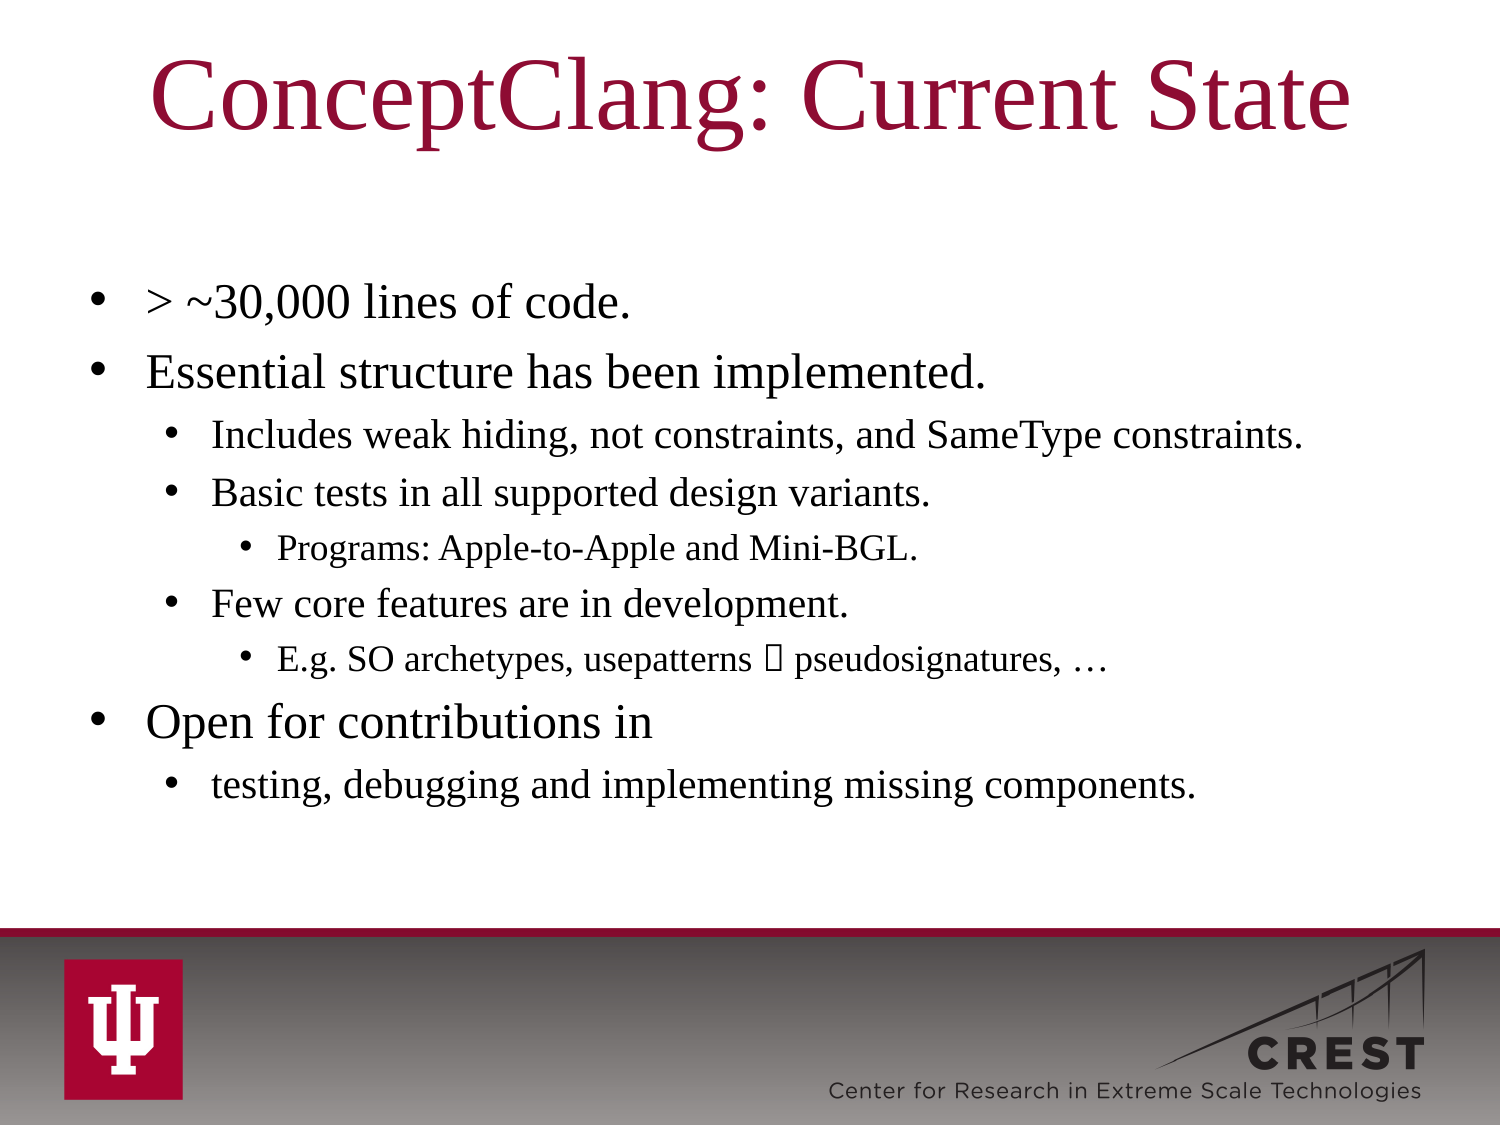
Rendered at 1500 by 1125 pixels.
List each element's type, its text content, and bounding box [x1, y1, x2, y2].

title ConceptClang: Current State [63, 17, 1441, 239]
list > ~30,000 lines of code. Essential structure has been implemented. Includes weak hiding, not constraints, and SameType constraints. Basic tests in all supported design variants. Programs: Apple-to-Apple and Mini-BGL. Few core features are in development. E.g. SO archetypes, usepatterns  pseudosignatures, … Open for contributions in testing, debugging and implementing missing components. [74, 238, 1422, 1079]
picture [0, 928, 1500, 1125]
